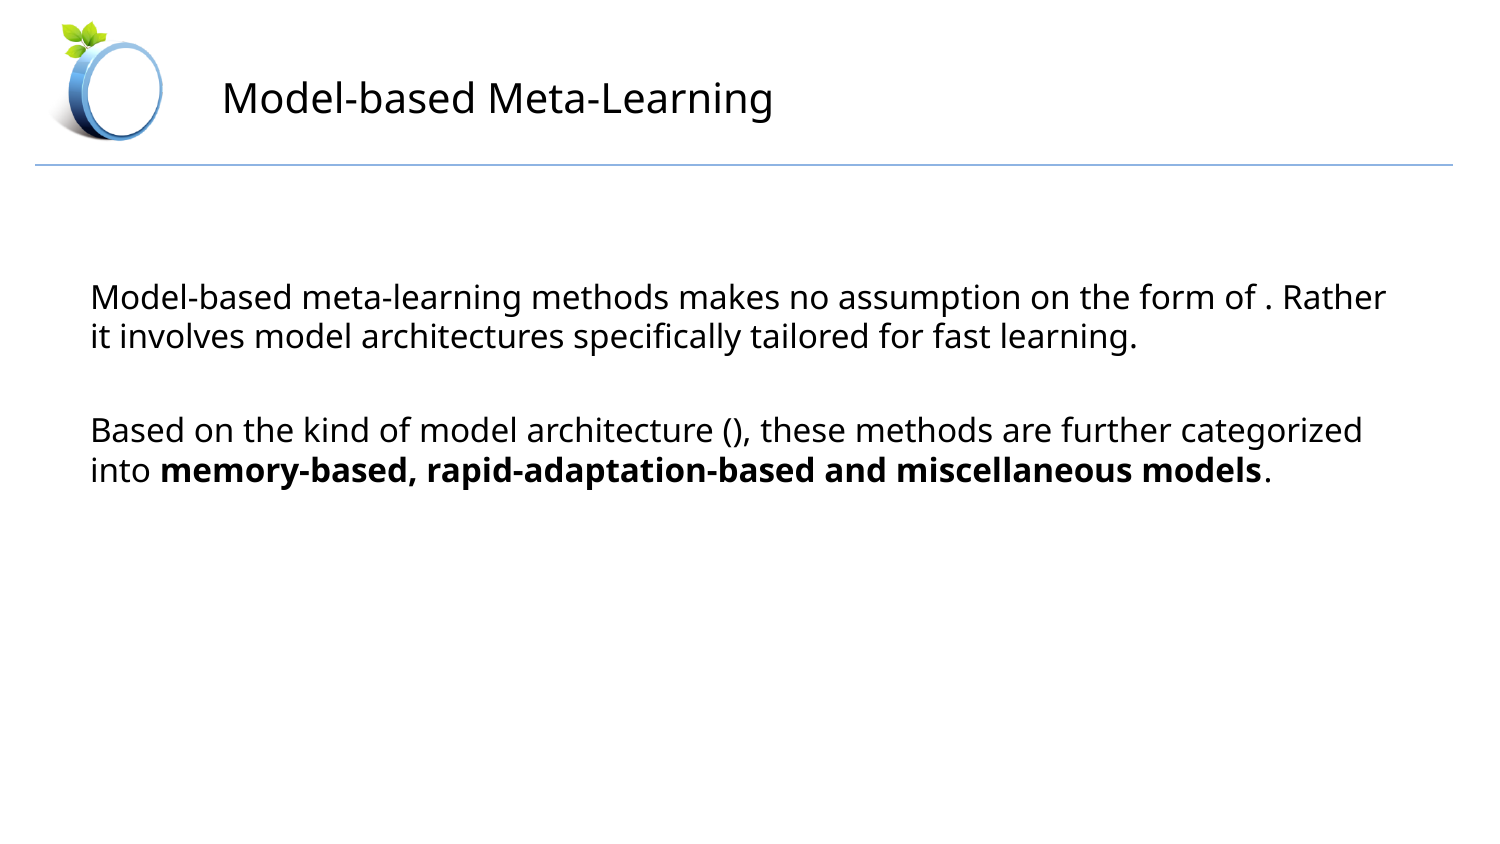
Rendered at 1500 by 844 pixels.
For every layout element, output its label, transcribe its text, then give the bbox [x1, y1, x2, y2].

picture [29, 20, 174, 154]
title Model-based Meta-Learning [206, 43, 1425, 151]
